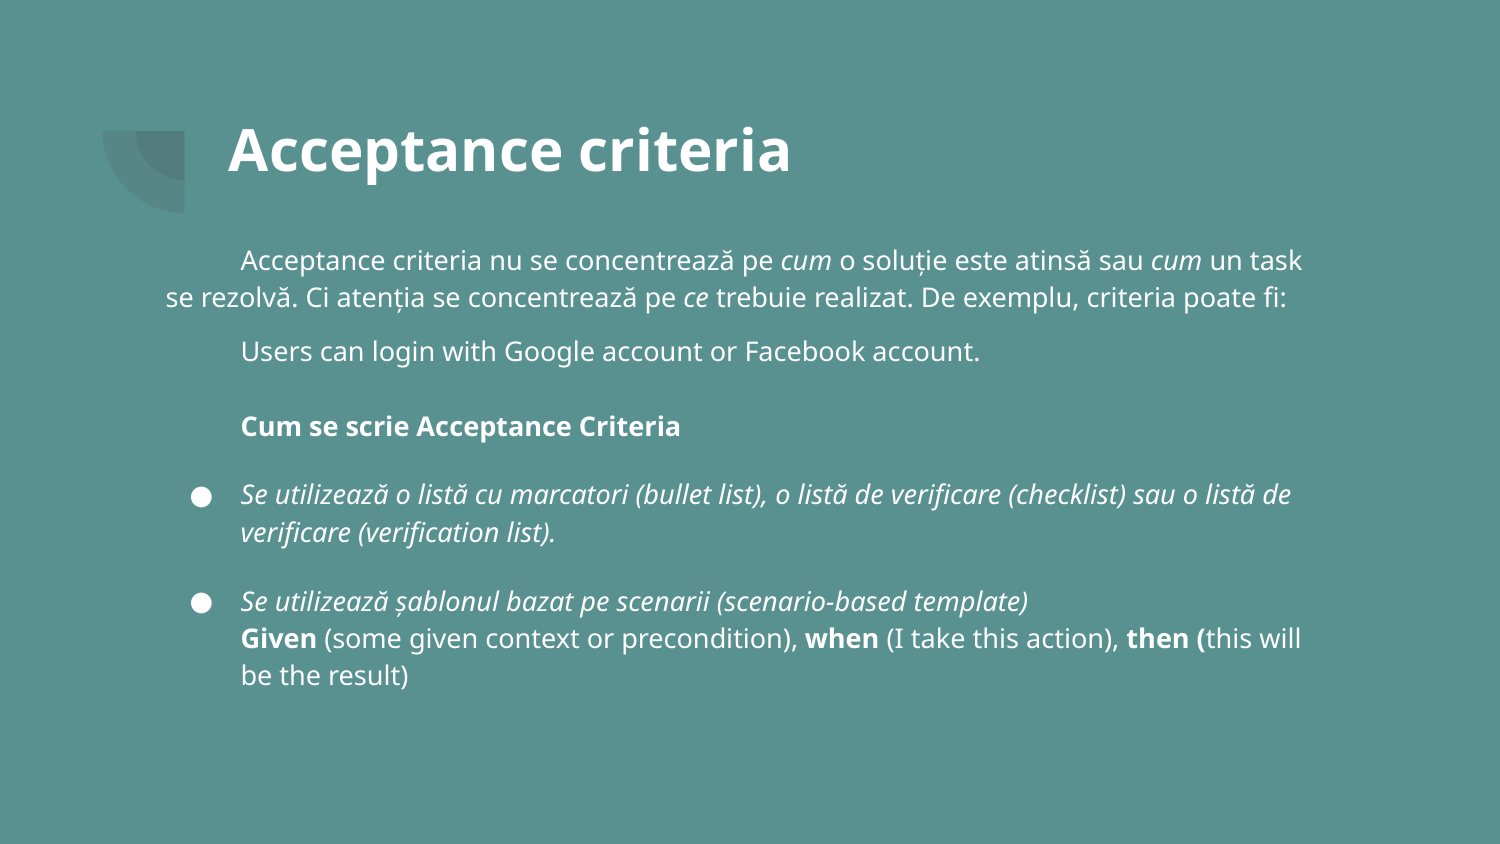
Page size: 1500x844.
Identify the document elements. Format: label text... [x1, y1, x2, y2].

text_box Acceptance criteria nu se concentrează pe cum o soluție este atinsă sau cum un task se rezolvă. Ci atenția se concentrează pe ce trebuie realizat. De exemplu, criteria poate fi: Users can login with Google account or Facebook account. Cum se scrie Acceptance Criteria Se utilizează o listă cu marcatori (bullet list), o listă de verificare (checklist) sau o listă de verificare (verification list). Se utilizează șablonul bazat pe scenarii (scenario-based template) Given (some given context or precondition), when (I take this action), then (this will be the result) [150, 223, 1350, 744]
title Acceptance criteria [213, 98, 1368, 263]
